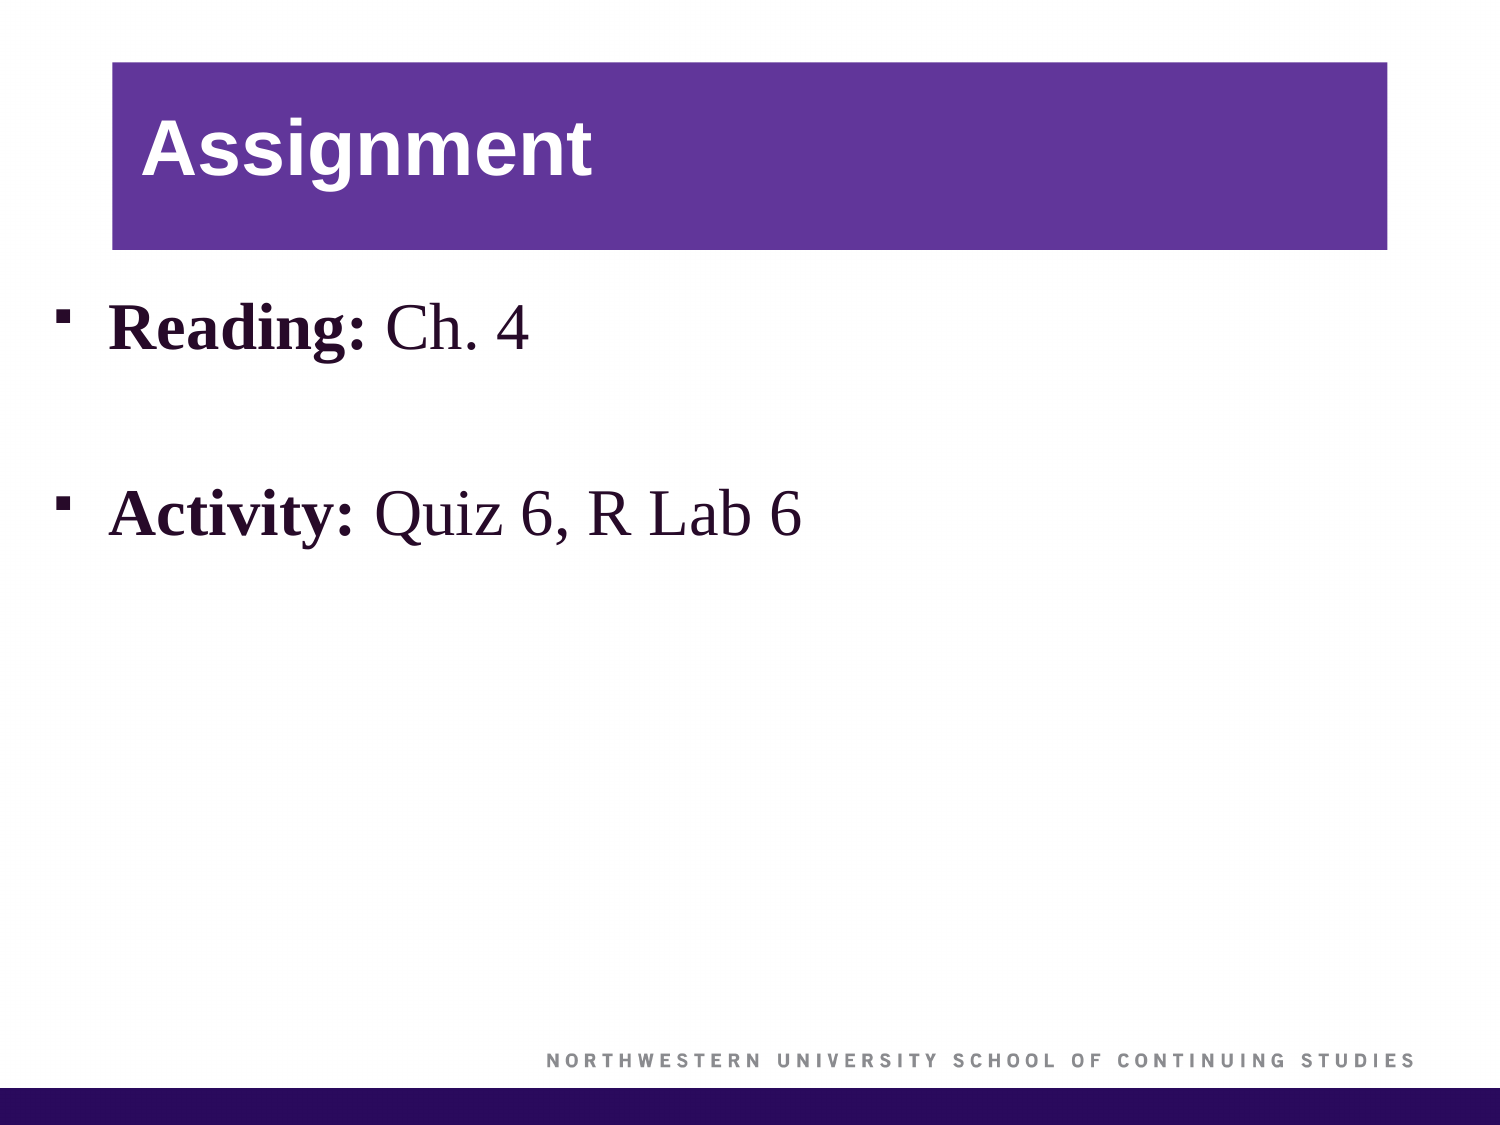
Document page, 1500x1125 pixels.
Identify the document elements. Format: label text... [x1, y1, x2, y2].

title Assignment [125, 50, 1400, 238]
list Reading: Ch. 4 Activity: Quiz 6, R Lab 6 [37, 275, 1475, 950]
picture [0, 0, 1500, 1125]
